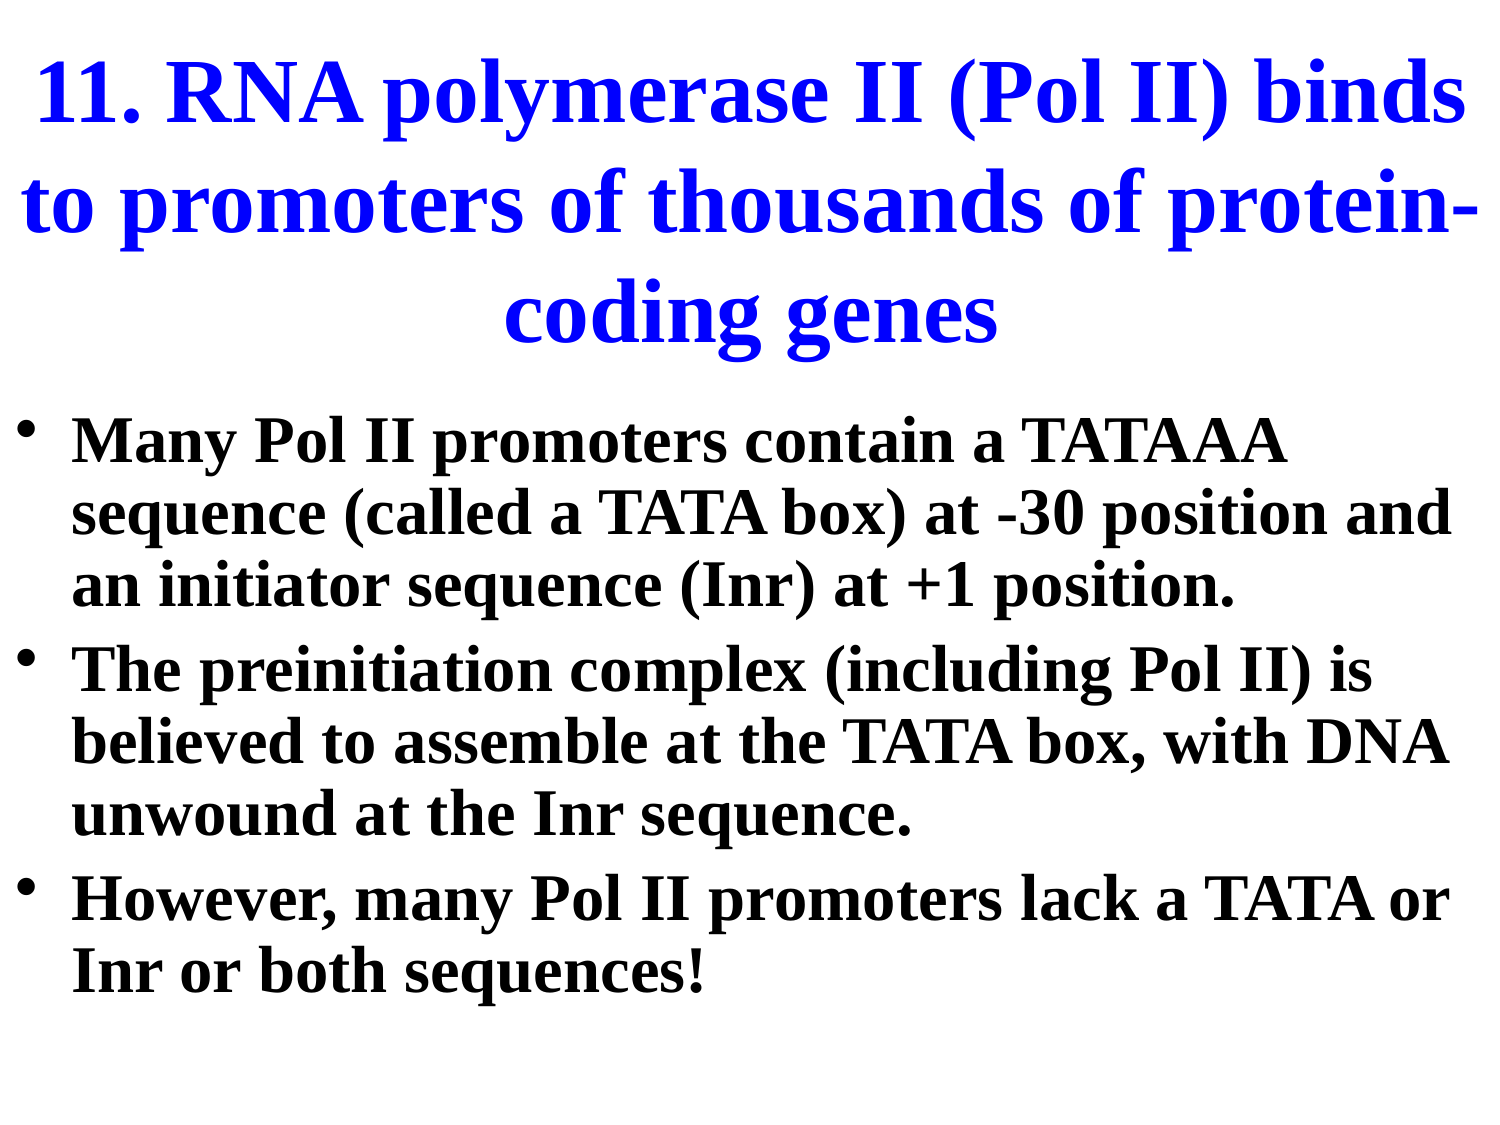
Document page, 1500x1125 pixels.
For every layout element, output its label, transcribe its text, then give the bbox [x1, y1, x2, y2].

title 11. RNA polymerase II (Pol II) binds to promoters of thousands of protein-coding genes [1, 101, 1500, 290]
list Many Pol II promoters contain a TATAAA sequence (called a TATA box) at -30 position and an initiator sequence (Inr) at +1 position. The preinitiation complex (including Pol II) is believed to assemble at the TATA box, with DNA unwound at the Inr sequence. However, many Pol II promoters lack a TATA or Inr or both sequences! [0, 396, 1500, 1073]
